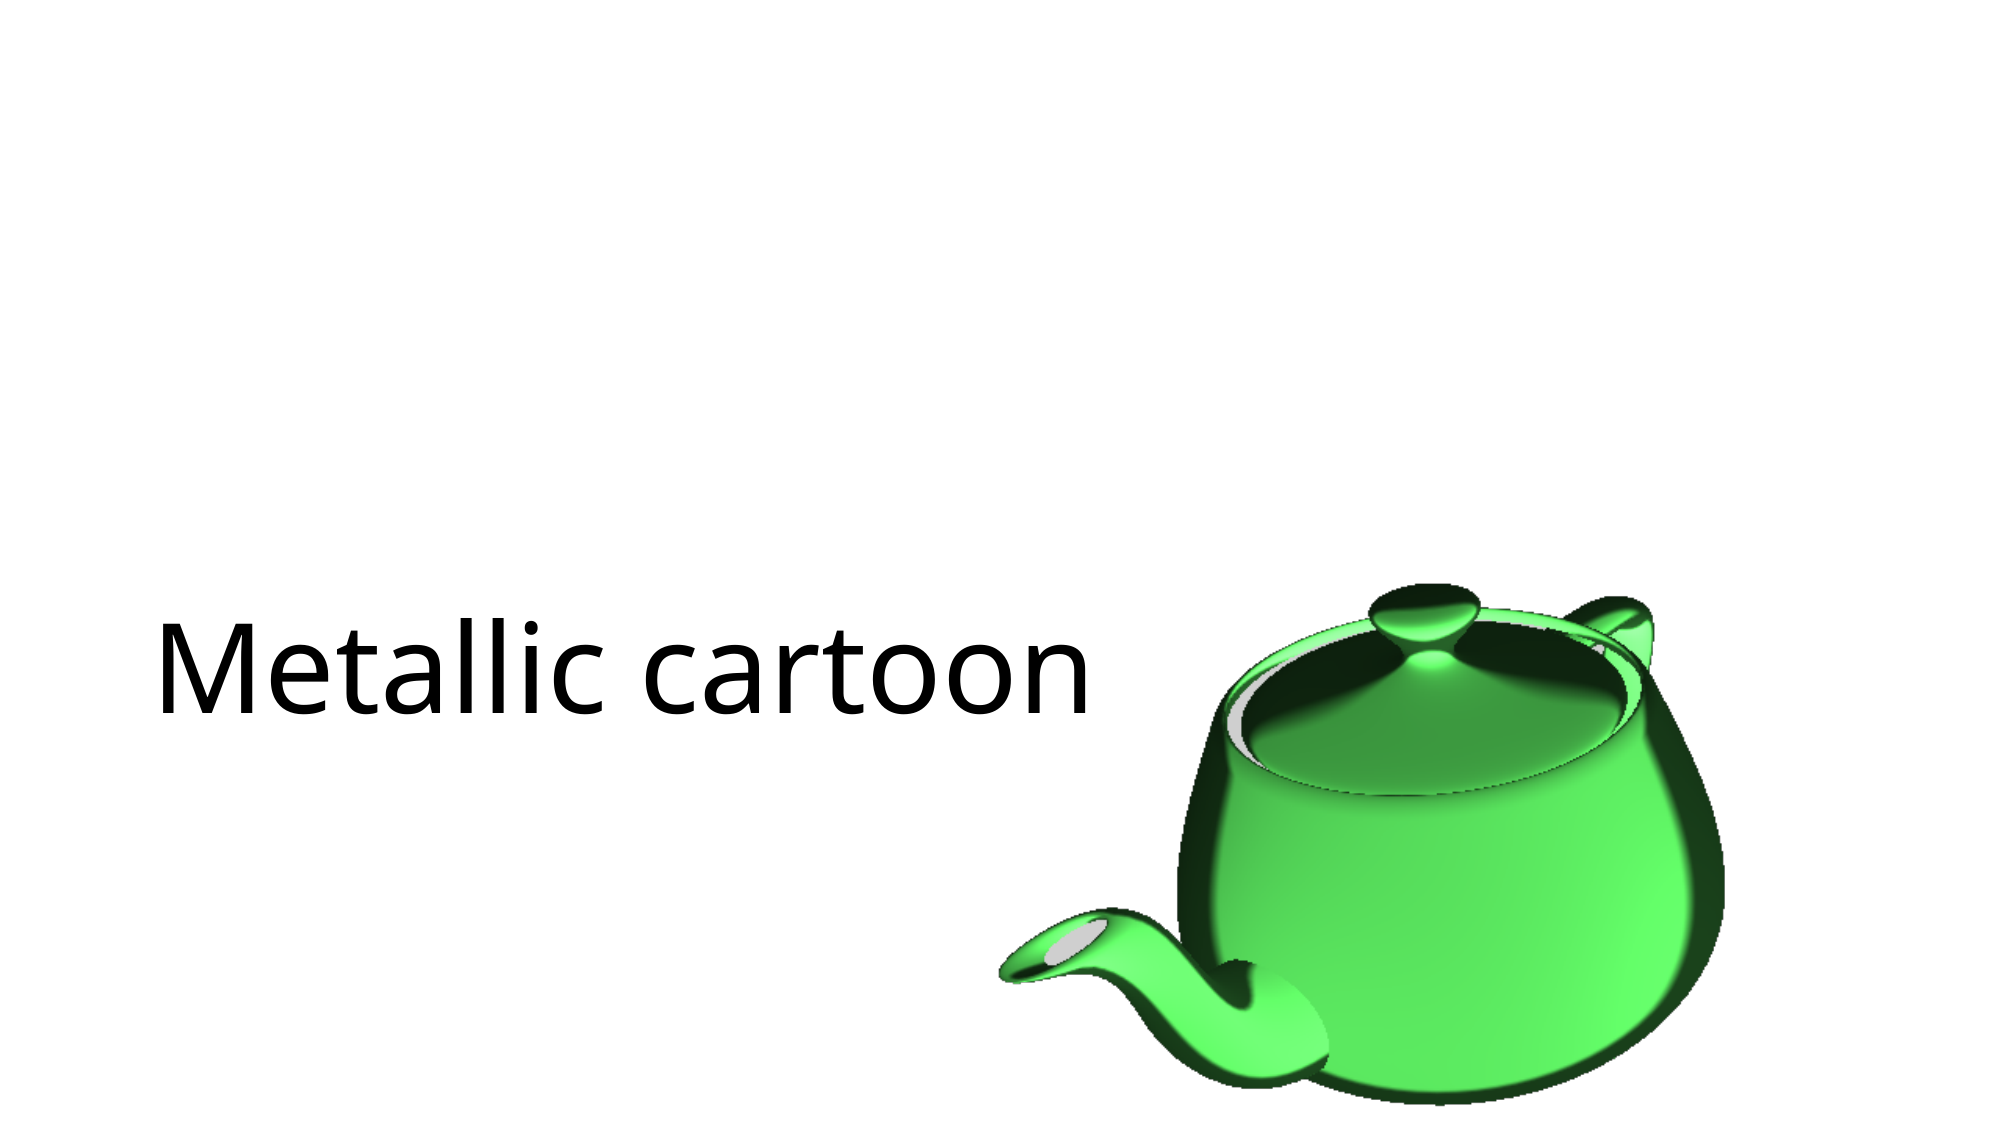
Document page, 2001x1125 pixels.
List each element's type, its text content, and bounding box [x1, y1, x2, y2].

title Metallic cartoon [136, 280, 1862, 749]
picture [982, 558, 1751, 1125]
